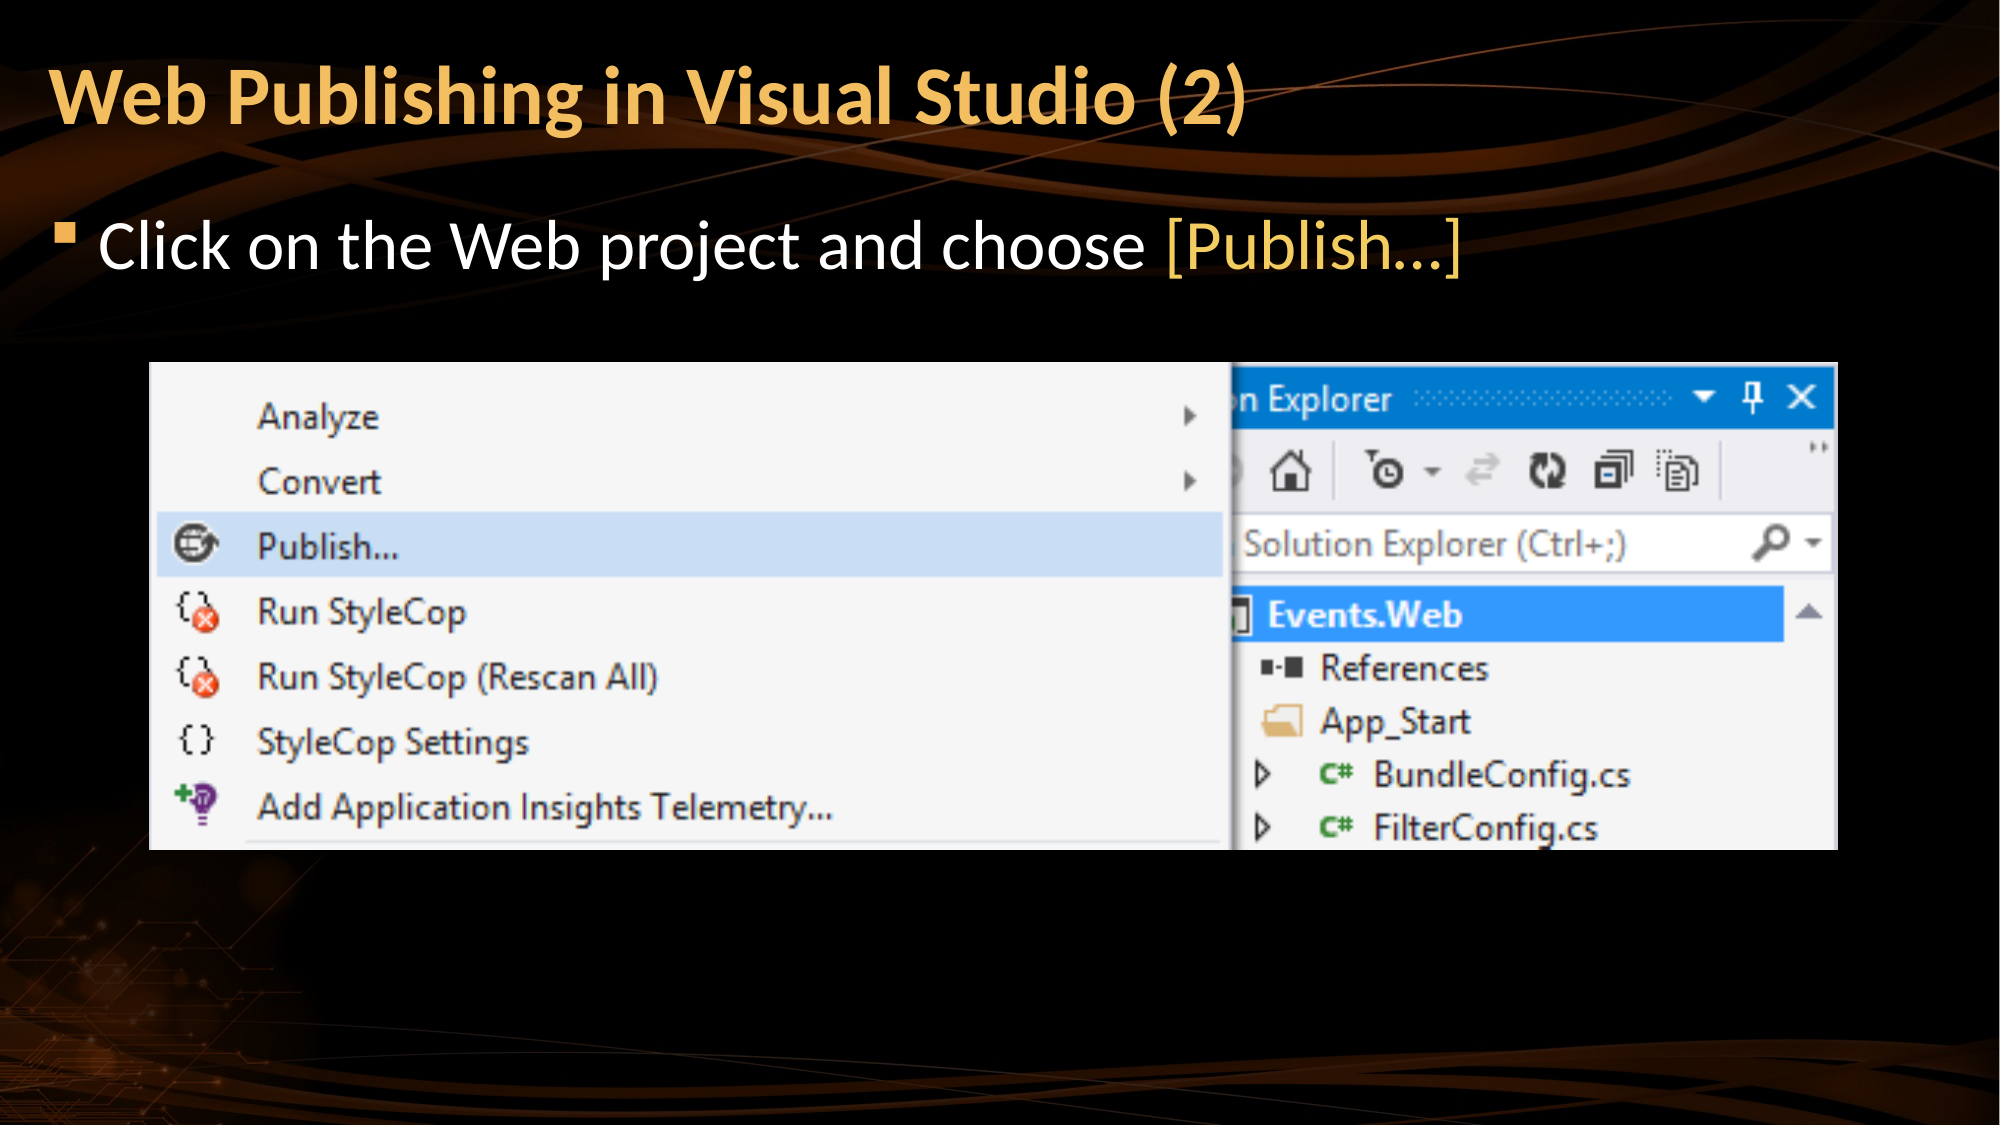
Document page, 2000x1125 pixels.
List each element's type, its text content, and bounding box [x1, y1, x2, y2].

picture [0, 0, 2000, 1125]
title Web Publishing in Visual Studio (2) [30, 6, 1602, 189]
list Click on the Web project and choose [Publish…] [31, 188, 1968, 1103]
